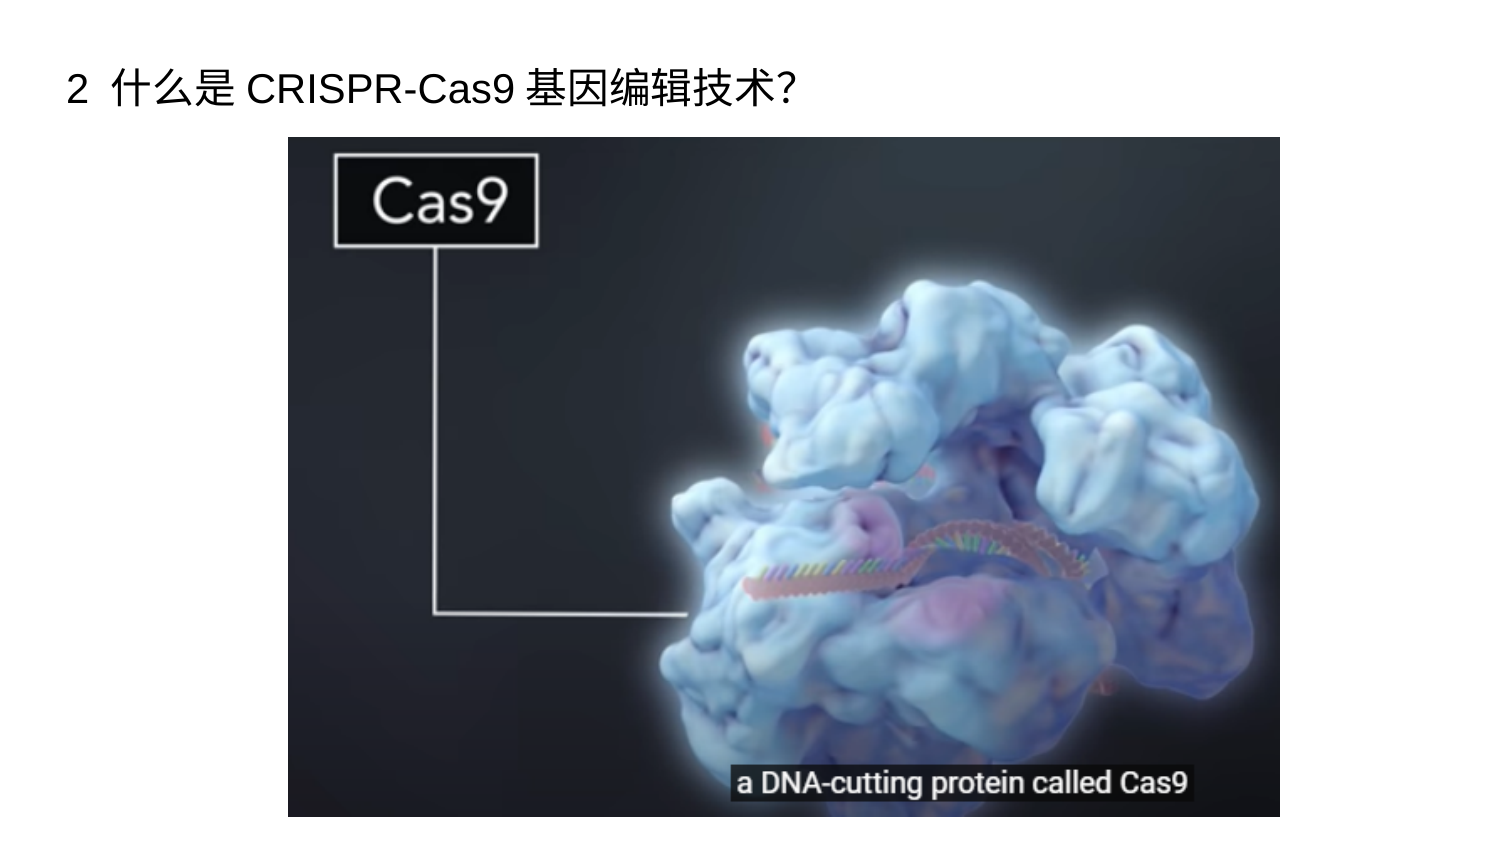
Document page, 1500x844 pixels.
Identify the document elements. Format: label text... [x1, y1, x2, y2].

picture [287, 136, 1280, 817]
title 2 什么是CRISPR-Cas9基因编辑技术？ [51, 46, 1500, 225]
